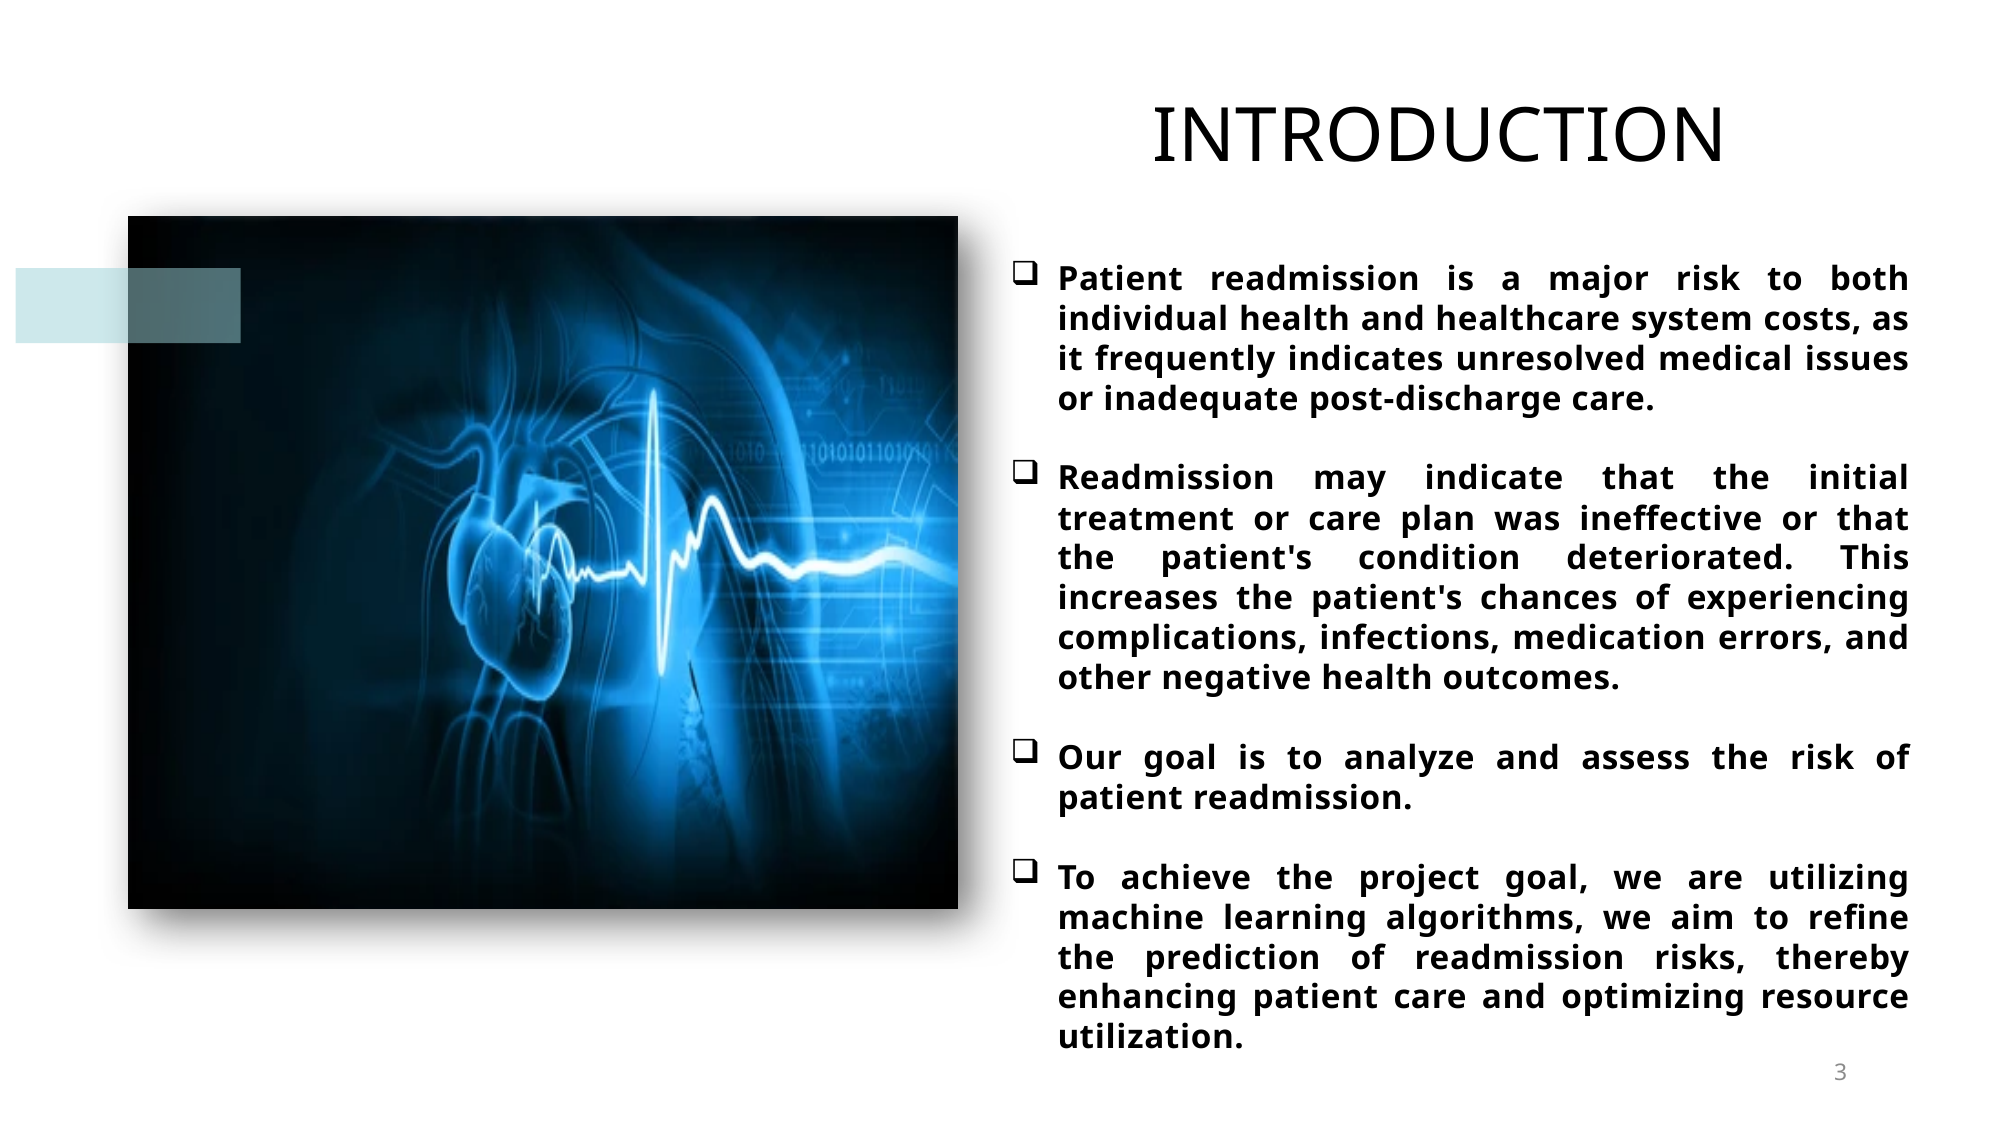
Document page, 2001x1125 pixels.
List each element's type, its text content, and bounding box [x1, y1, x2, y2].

picture [128, 216, 958, 909]
slide_number 3 [1412, 1042, 1863, 1103]
text_box [15, 267, 128, 344]
title INTRODUCTION [995, 55, 1886, 186]
list Patient readmission is a major risk to both individual health and healthcare system costs, as it frequently indicates unresolved medical issues or inadequate post-discharge care. Readmission may indicate that the initial treatment or care plan was ineffective or that the patient's condition deteriorated. This increases the patient's chances of experiencing complications, infections, medication errors, and other negative health outcomes. Our goal is to analyze and assess the risk of patient readmission. To achieve the project goal, we are utilizing machine learning algorithms, we aim to refine the prediction of readmission risks, thereby enhancing patient care and optimizing resource utilization. [995, 209, 1927, 960]
